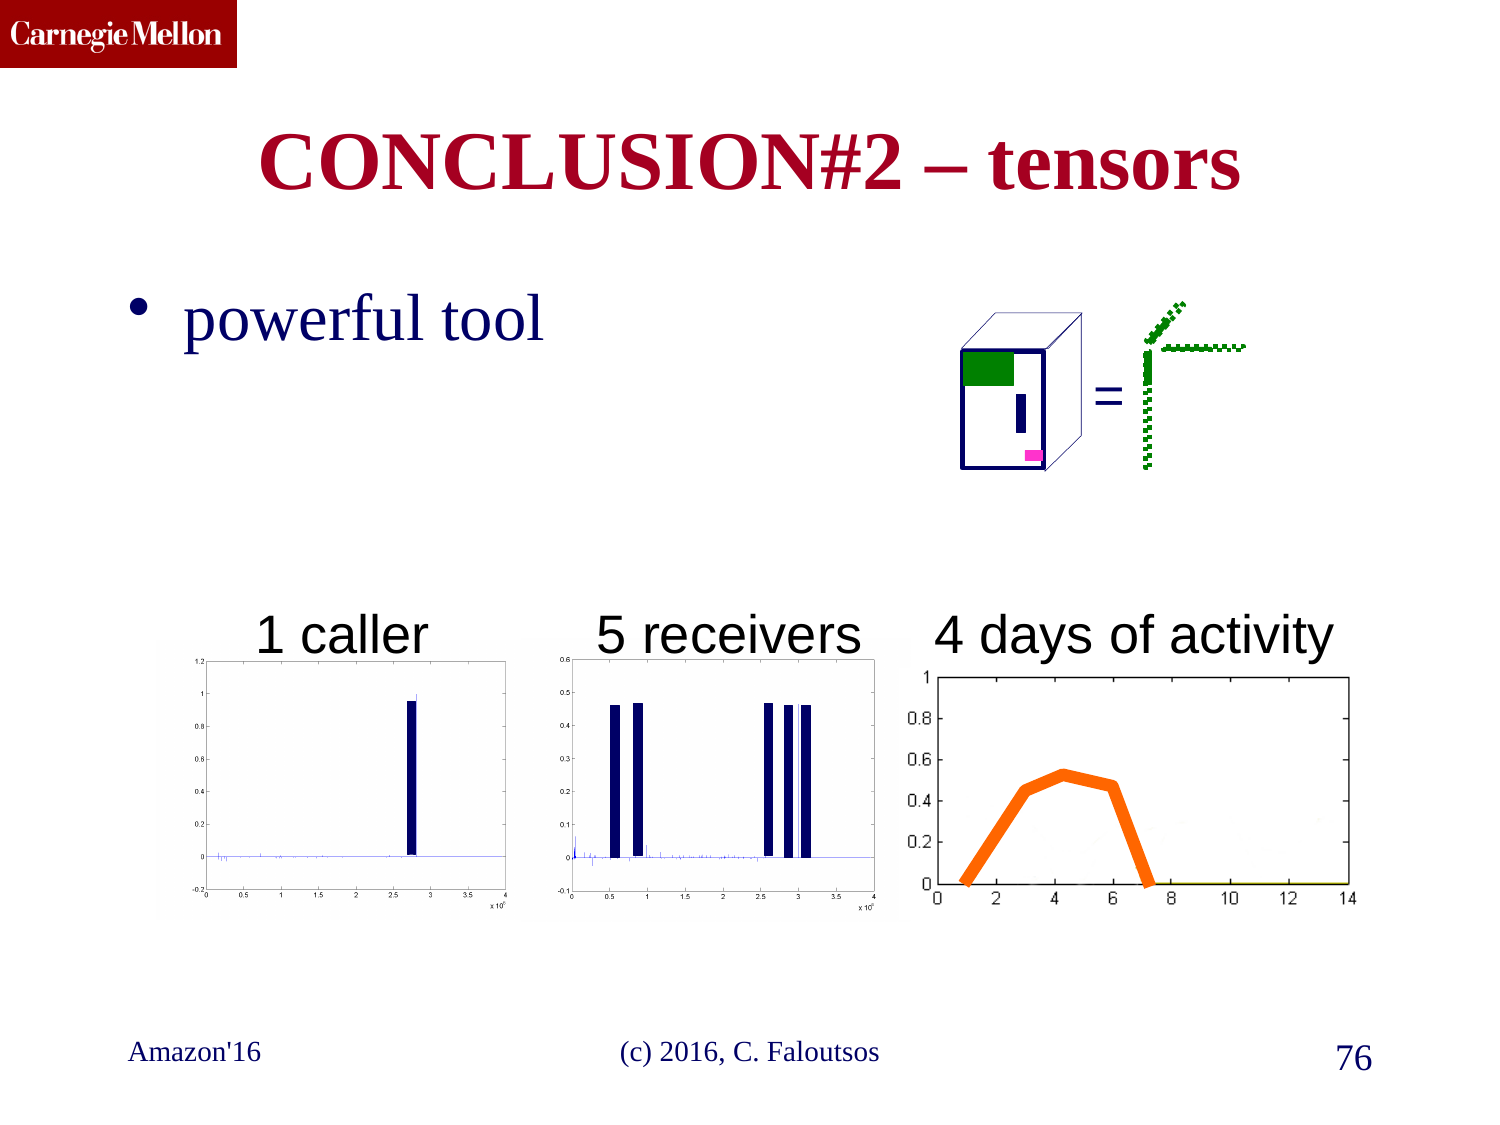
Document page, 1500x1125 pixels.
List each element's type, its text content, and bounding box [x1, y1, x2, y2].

title CONCLUSION#2 – tensors [112, 99, 1388, 213]
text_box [156, 591, 1367, 922]
picture [0, 0, 237, 68]
slide_number Amazon'16 [112, 1024, 426, 1101]
slide_number 76 [1074, 1024, 1388, 1101]
list powerful tool [112, 275, 1390, 982]
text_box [961, 297, 1244, 472]
footer (c) 2016, C. Faloutsos [512, 1024, 988, 1101]
